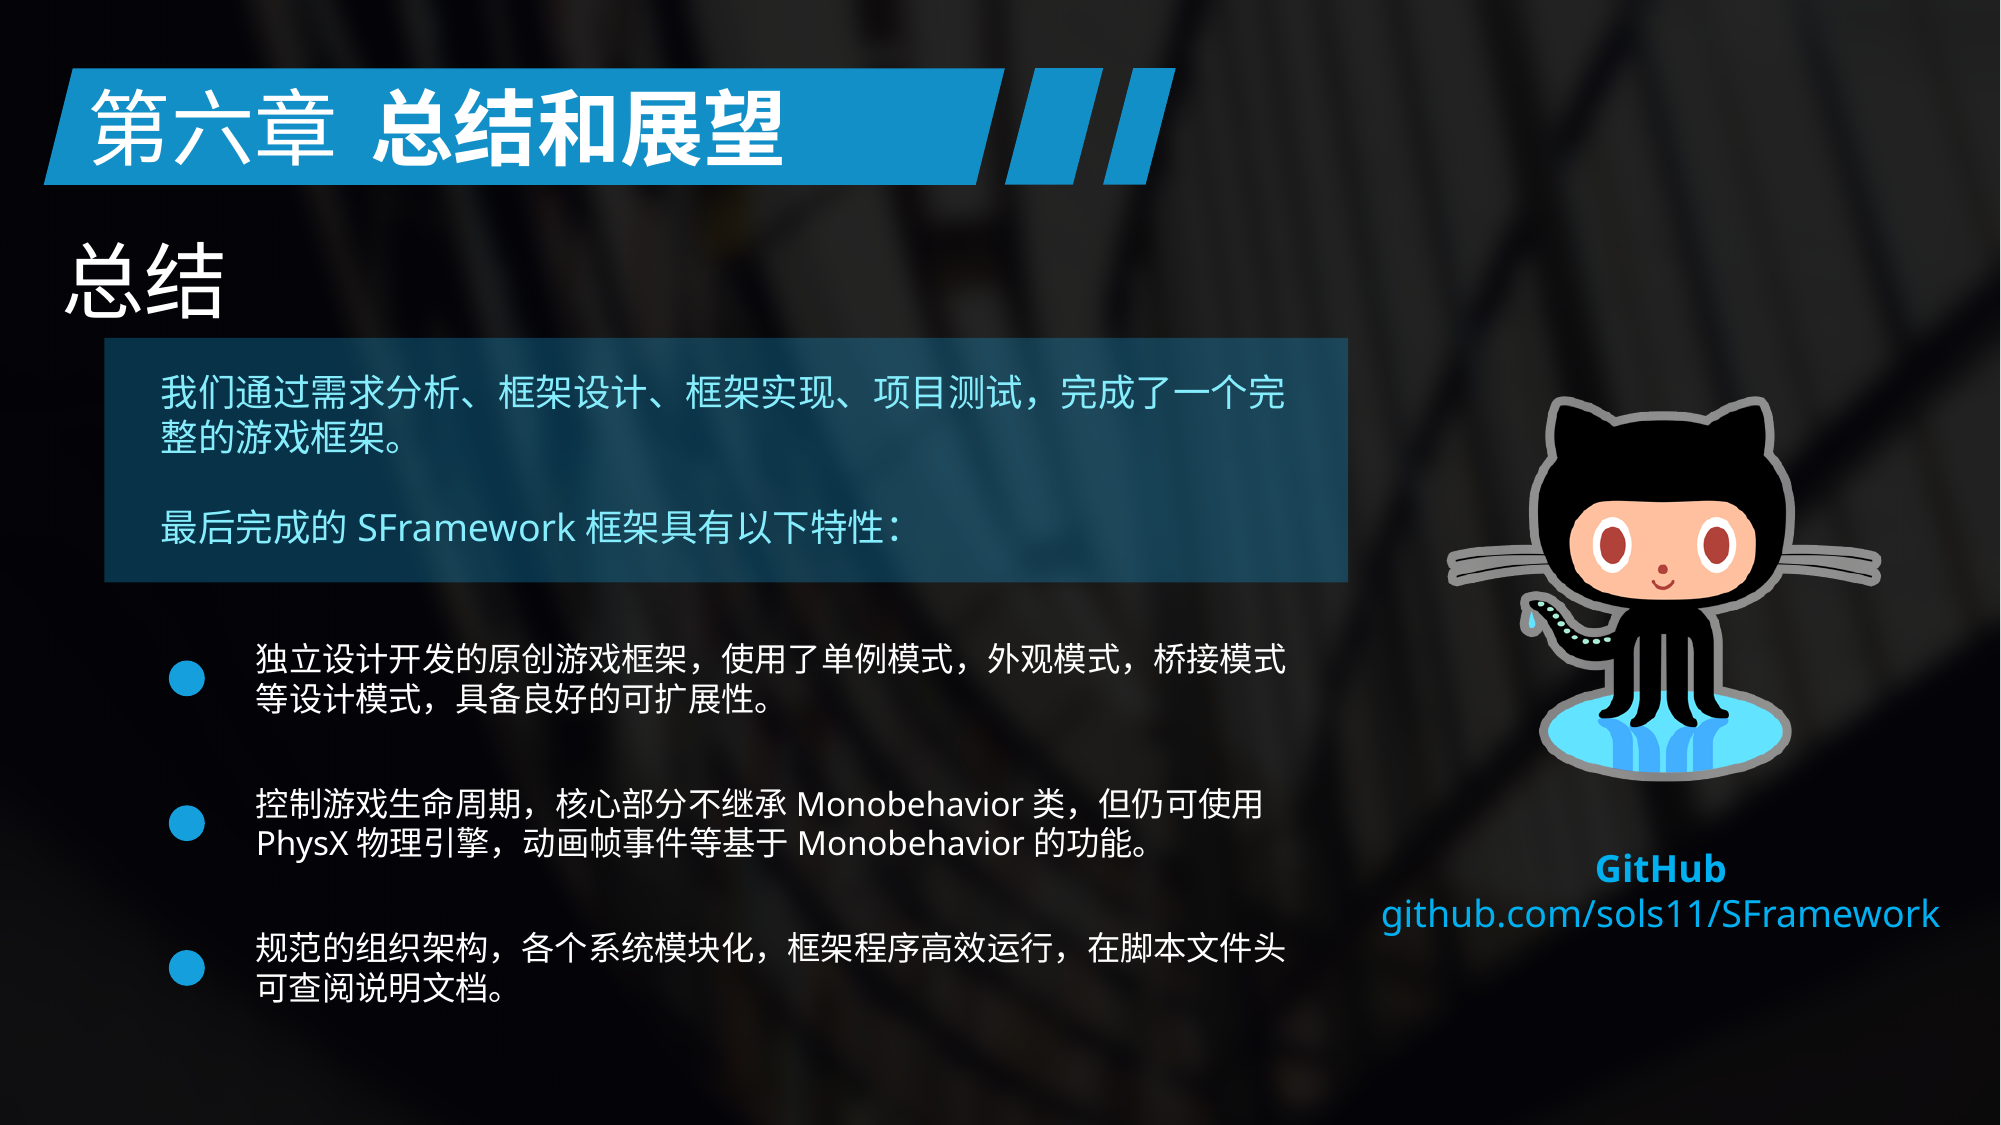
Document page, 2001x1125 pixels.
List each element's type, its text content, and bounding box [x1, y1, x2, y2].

text_box GitHub github.com/sols11/SFramework [1282, 837, 2000, 943]
text_box 规范的组织架构，各个系统模块化，框架程序高效运行，在脚本文件头可查阅说明文档。 [241, 920, 1317, 1015]
text_box [42, 67, 1007, 186]
text_box [171, 953, 202, 983]
text_box [1101, 67, 1178, 186]
text_box 总结和展望 [355, 68, 802, 184]
text_box [171, 663, 202, 694]
text_box 总结 [46, 221, 262, 337]
text_box [103, 337, 1349, 583]
text_box 第六章 [73, 68, 353, 184]
text_box [1003, 67, 1105, 186]
text_box 我们通过需求分析、框架设计、框架实现、项目测试，完成了一个完整的游戏框架。 最后完成的SFramework框架具有以下特性： [146, 361, 1316, 557]
text_box 独立设计开发的原创游戏框架，使用了单例模式，外观模式，桥接模式等设计模式，具备良好的可扩展性。 [241, 630, 1316, 726]
picture [1430, 348, 1891, 809]
text_box 控制游戏生命周期，核心部分不继承Monobehavior类，但仍可使用PhysX物理引擎，动画帧事件等基于Monobehavior的功能。 [241, 775, 1339, 870]
text_box [171, 808, 202, 838]
